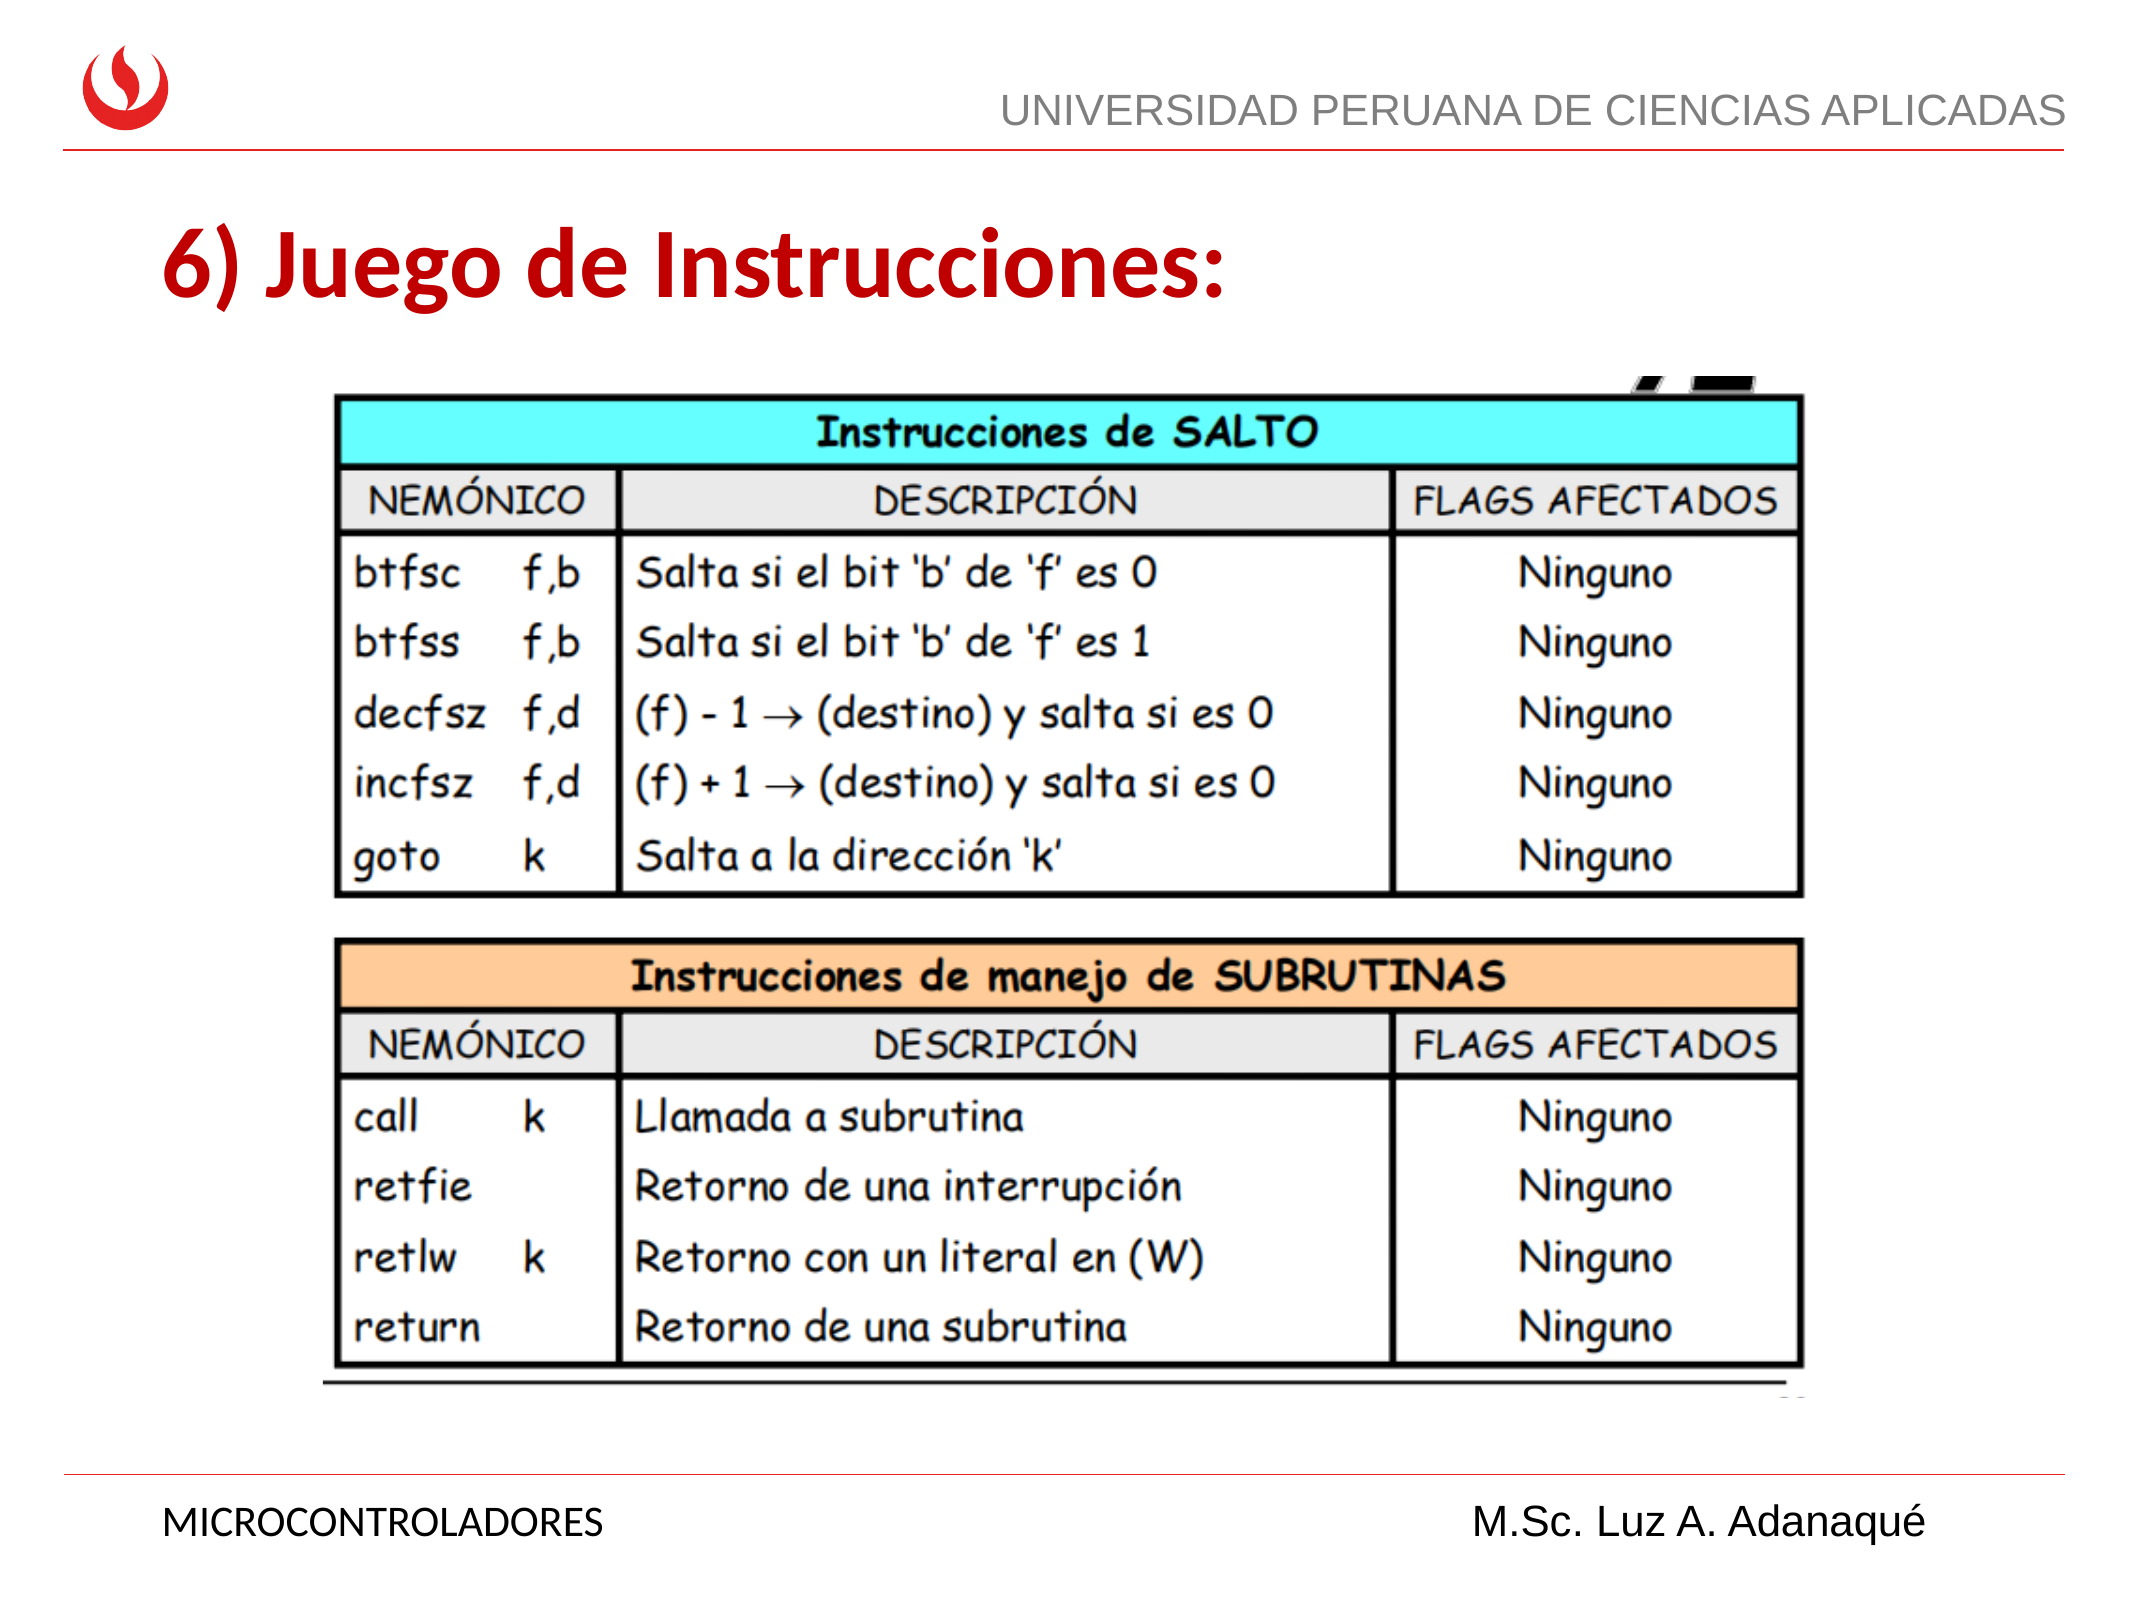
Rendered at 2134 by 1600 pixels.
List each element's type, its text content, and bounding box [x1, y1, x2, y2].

picture [53, 16, 197, 160]
picture [322, 375, 1813, 1399]
title 6) Juego de Instrucciones: [146, 183, 1987, 348]
